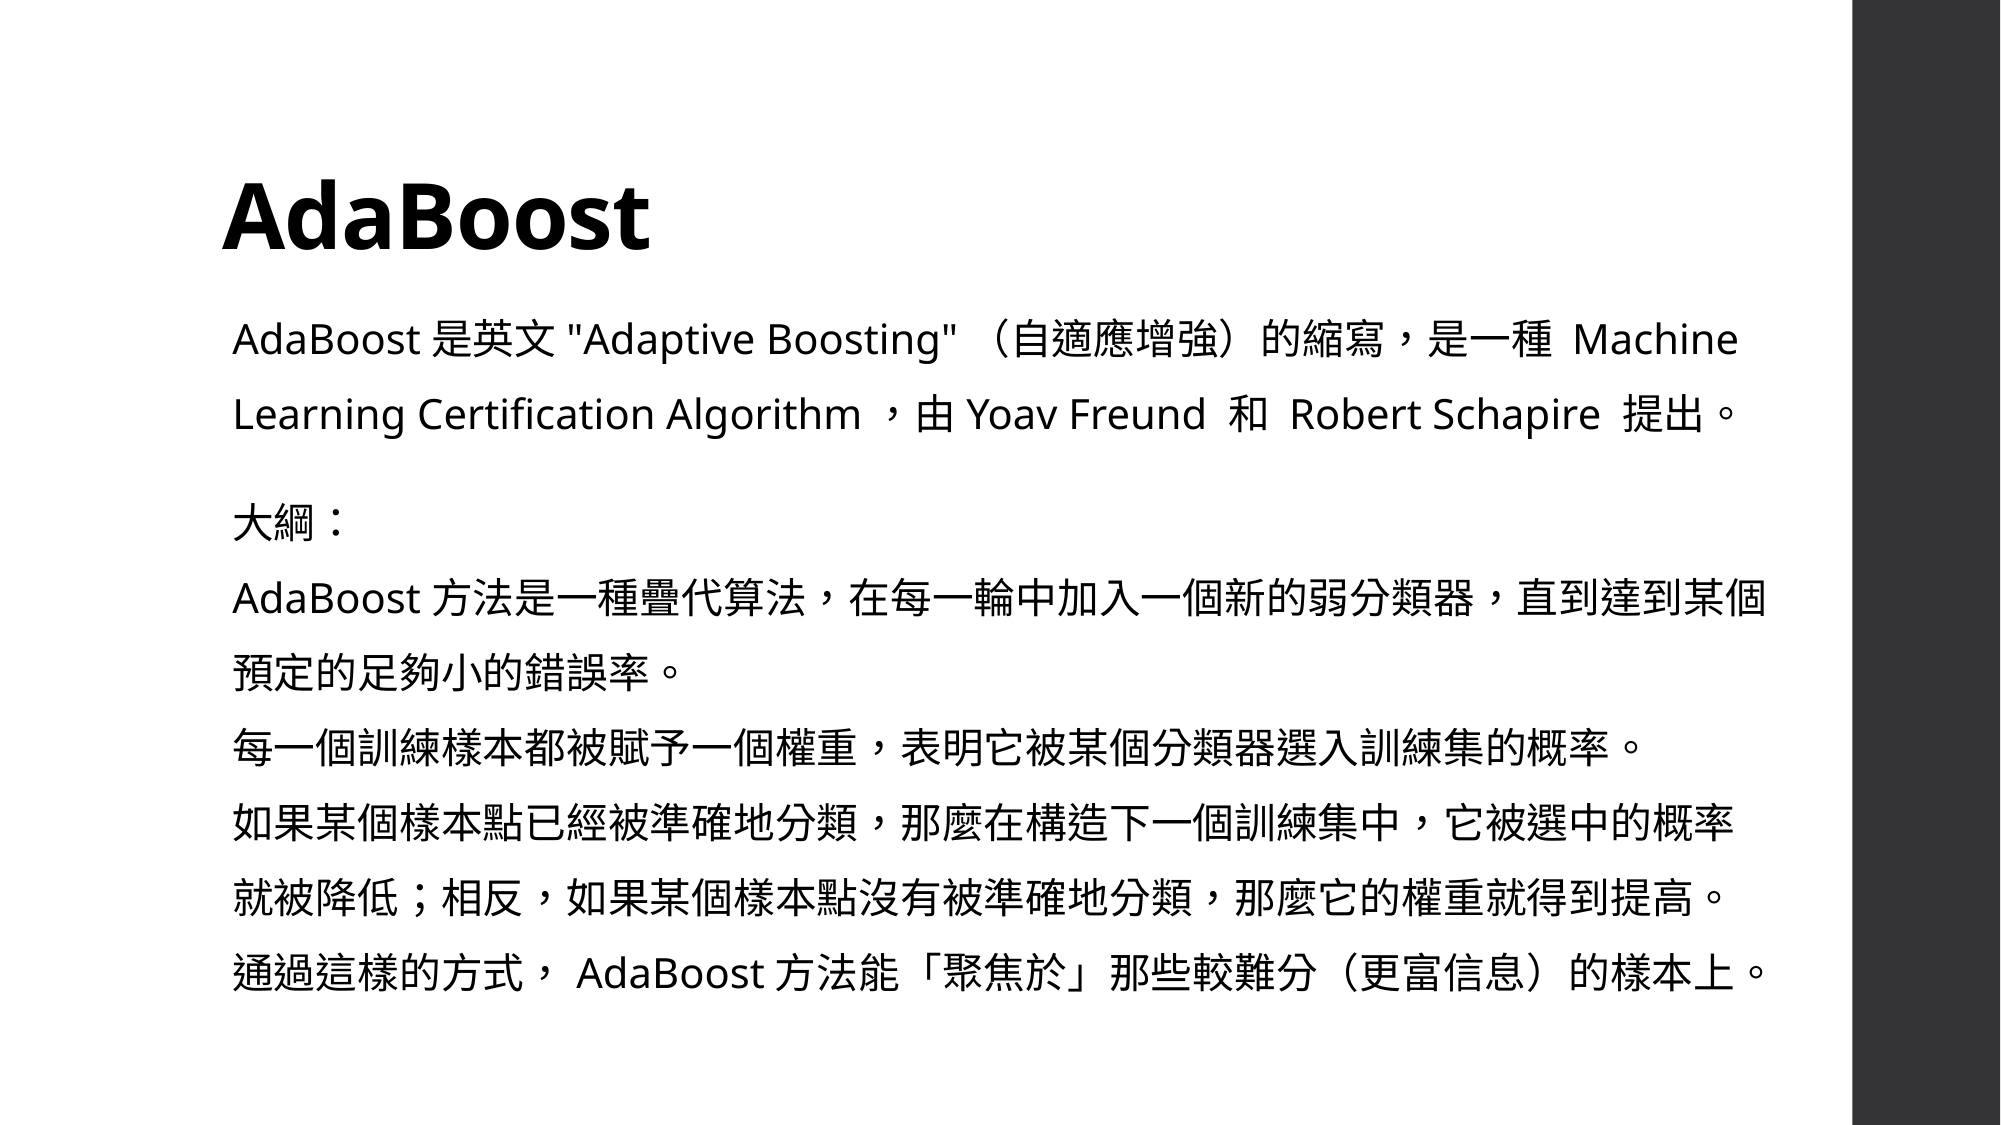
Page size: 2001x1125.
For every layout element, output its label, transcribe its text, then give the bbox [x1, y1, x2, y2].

title AdaBoost [206, 60, 1797, 278]
text_box 大綱： AdaBoost方法是一種疊代算法，在每一輪中加入一個新的弱分類器，直到達到某個預定的足夠小的錯誤率。 每一個訓練樣本都被賦予一個權重，表明它被某個分類器選入訓練集的概率。 如果某個樣本點已經被準確地分類，那麼在構造下一個訓練集中，它被選中的概率就被降低；相反，如果某個樣本點沒有被準確地分類，那麼它的權重就得到提高。 通過這樣的方式，AdaBoost方法能「聚焦於」那些較難分（更富信息）的樣本上。 [217, 464, 1783, 1004]
text_box AdaBoost是英文"Adaptive Boosting"（自適應增強）的縮寫，是一種 Machine Learning Certification Algorithm，由Yoav Freund 和 Robert Schapire 提出。 [217, 280, 1783, 446]
